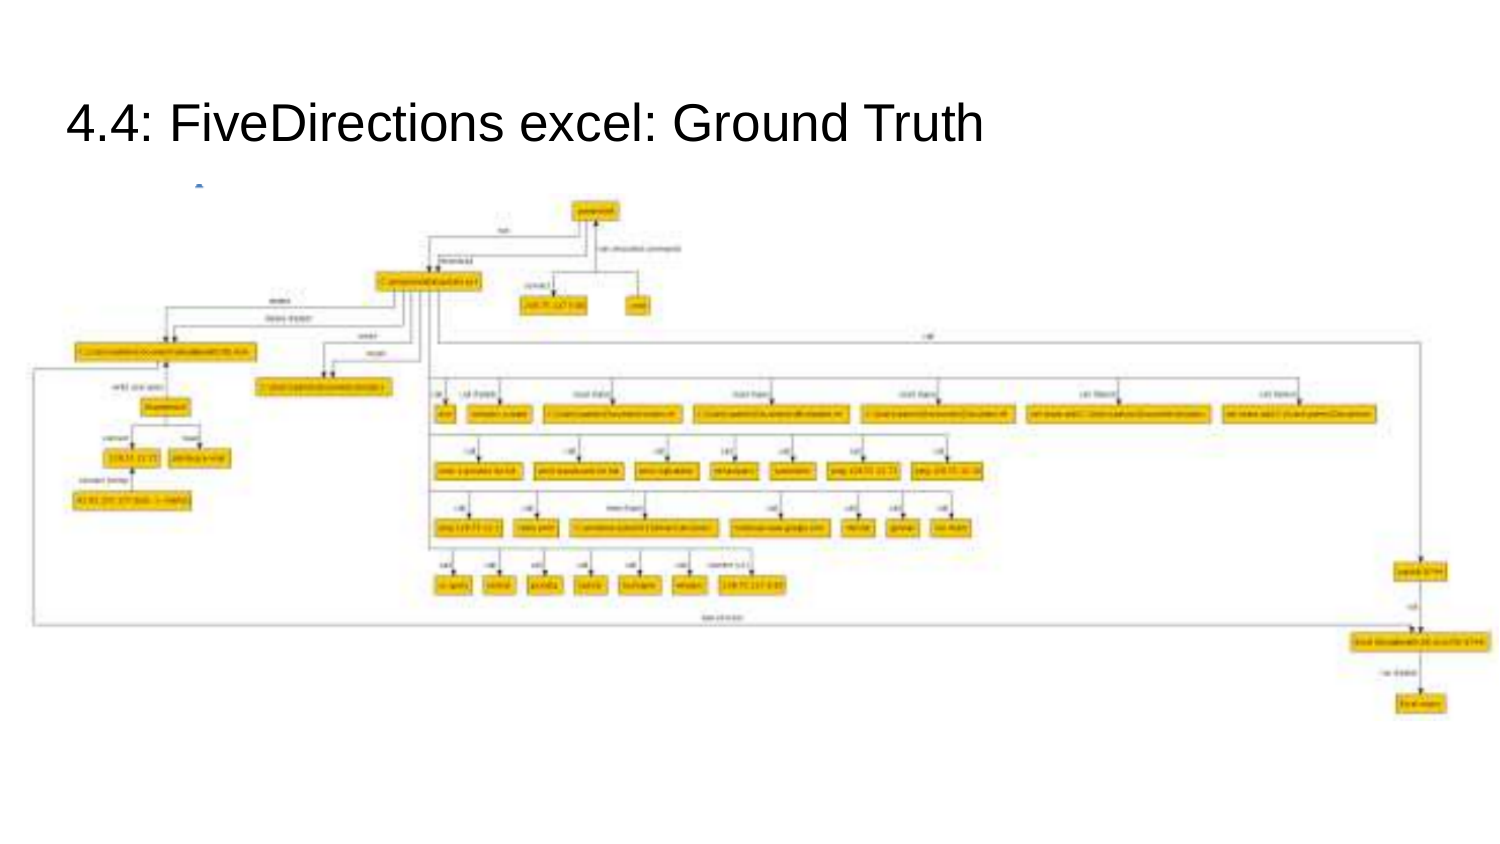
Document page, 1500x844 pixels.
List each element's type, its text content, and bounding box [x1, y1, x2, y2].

title 4.4: FiveDirections excel: Ground Truth [51, 72, 1449, 167]
picture [0, 184, 1500, 735]
